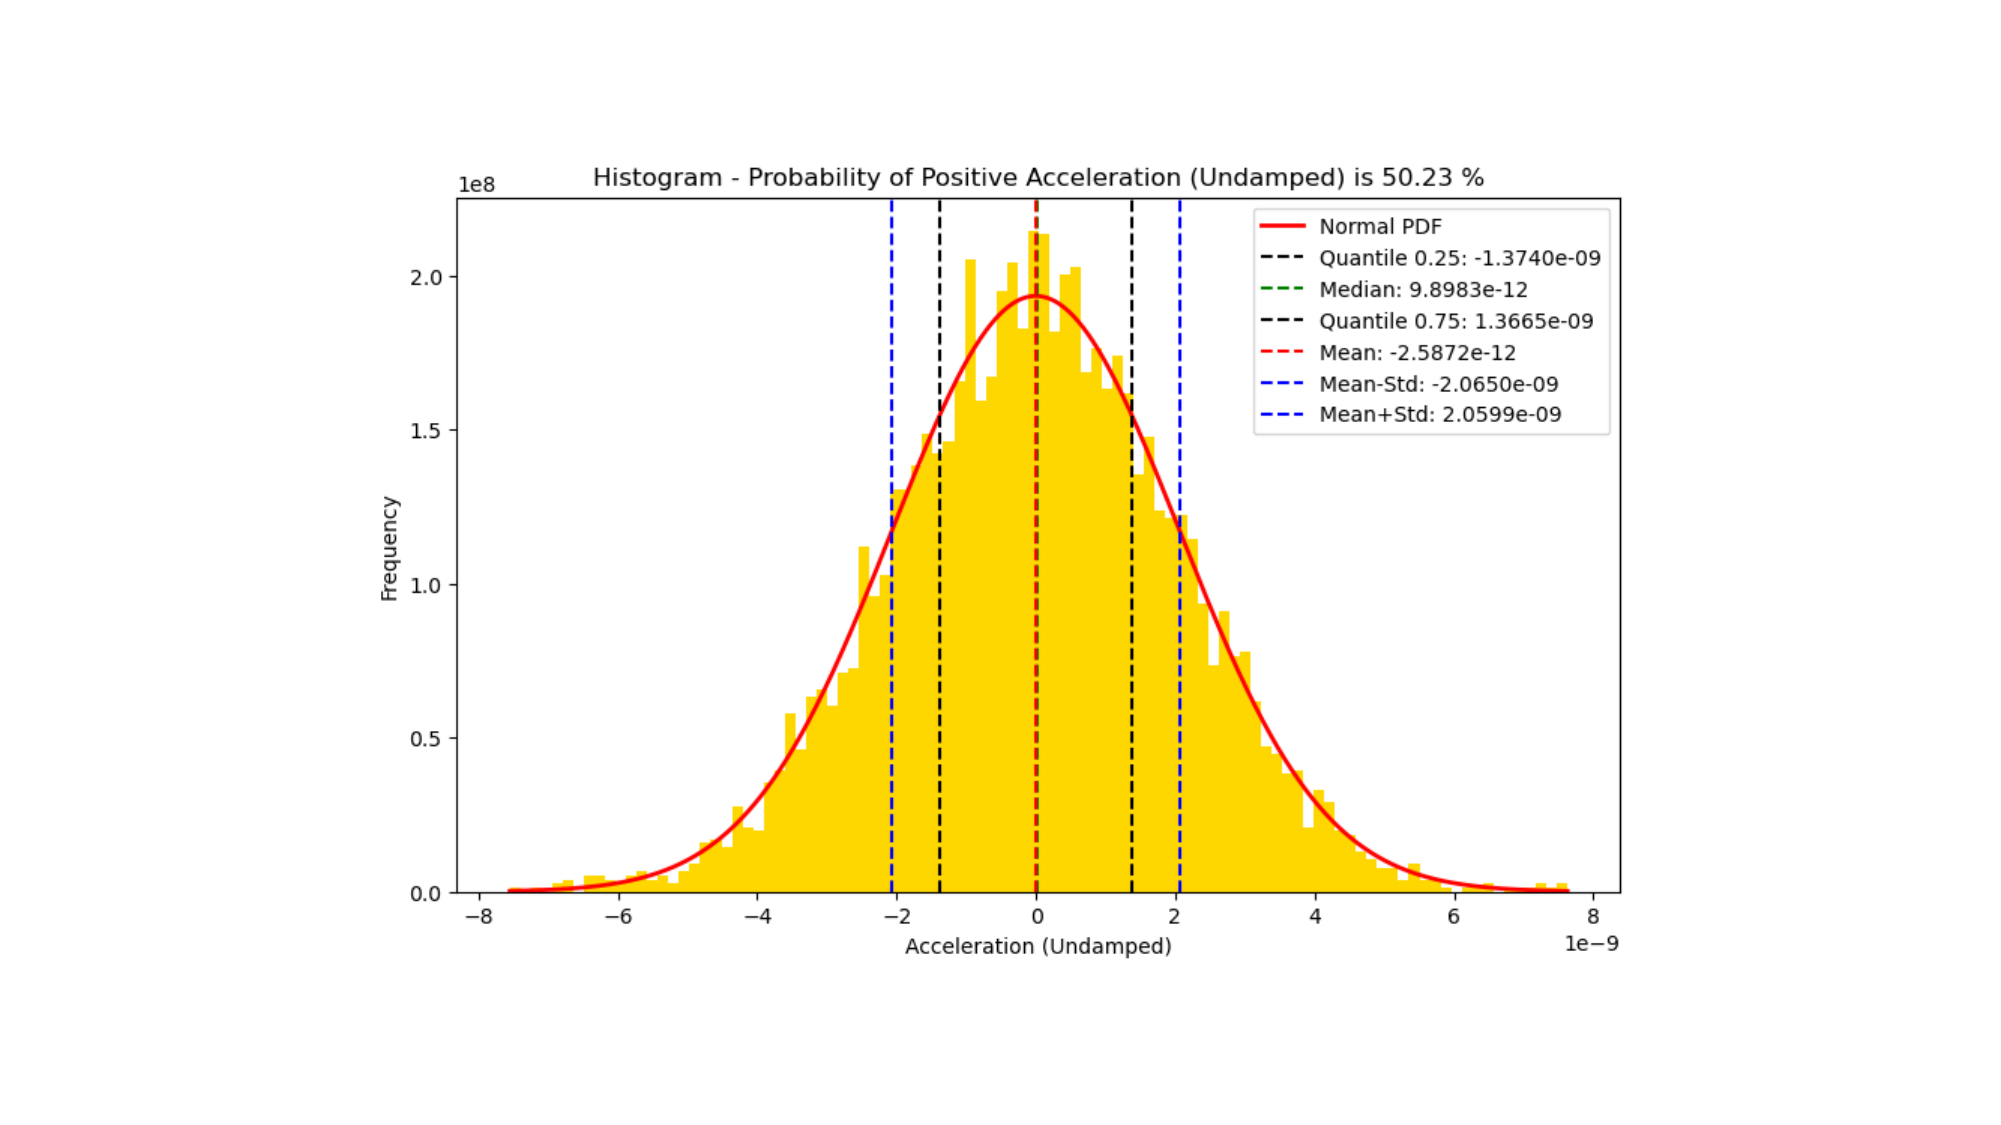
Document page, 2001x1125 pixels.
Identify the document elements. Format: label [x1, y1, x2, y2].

picture [364, 153, 1635, 972]
